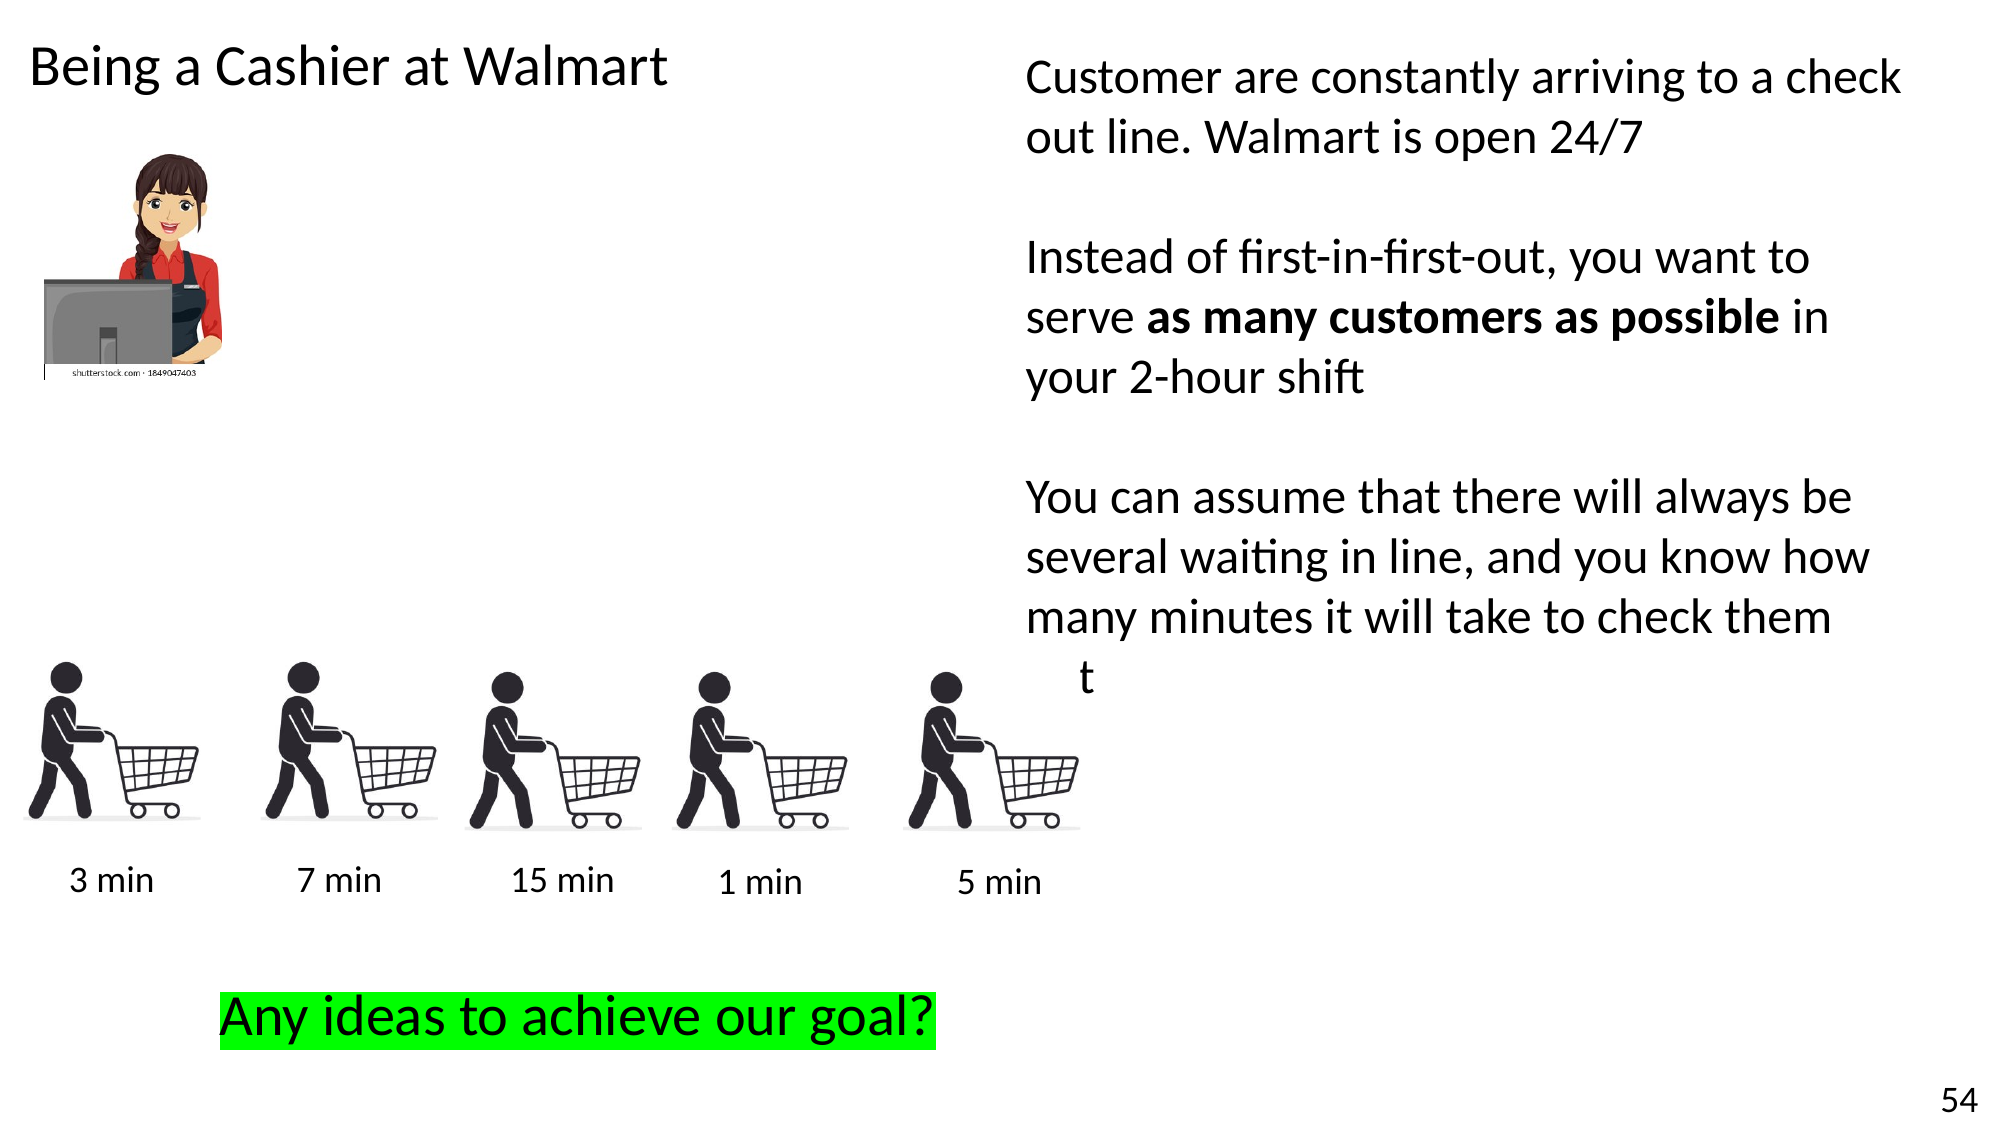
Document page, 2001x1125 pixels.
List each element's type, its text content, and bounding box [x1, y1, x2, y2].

picture [23, 657, 201, 825]
picture [260, 657, 438, 825]
picture [903, 666, 1081, 834]
picture [464, 666, 642, 834]
text_box 1 min [702, 849, 818, 910]
text_box 5 min [942, 849, 1058, 910]
text_box Any ideas to achieve our goal? [204, 969, 951, 1055]
text_box 15 min [495, 847, 631, 908]
text_box Being a Cashier at Walmart [14, 20, 684, 105]
text_box 3 min [54, 847, 170, 908]
picture [44, 154, 222, 380]
text_box 7 min [281, 847, 398, 908]
picture [671, 666, 849, 834]
text_box Customer are constantly arriving to a check out line. Walmart is open 24/7 Instead of first-in-first-out, you want to serve as many customers as possible in your 2-hour shift You can assume that there will always be several waiting in line, and you know how many minutes it will take to check them out [1010, 36, 1929, 711]
text_box 54 [1925, 1068, 1997, 1114]
